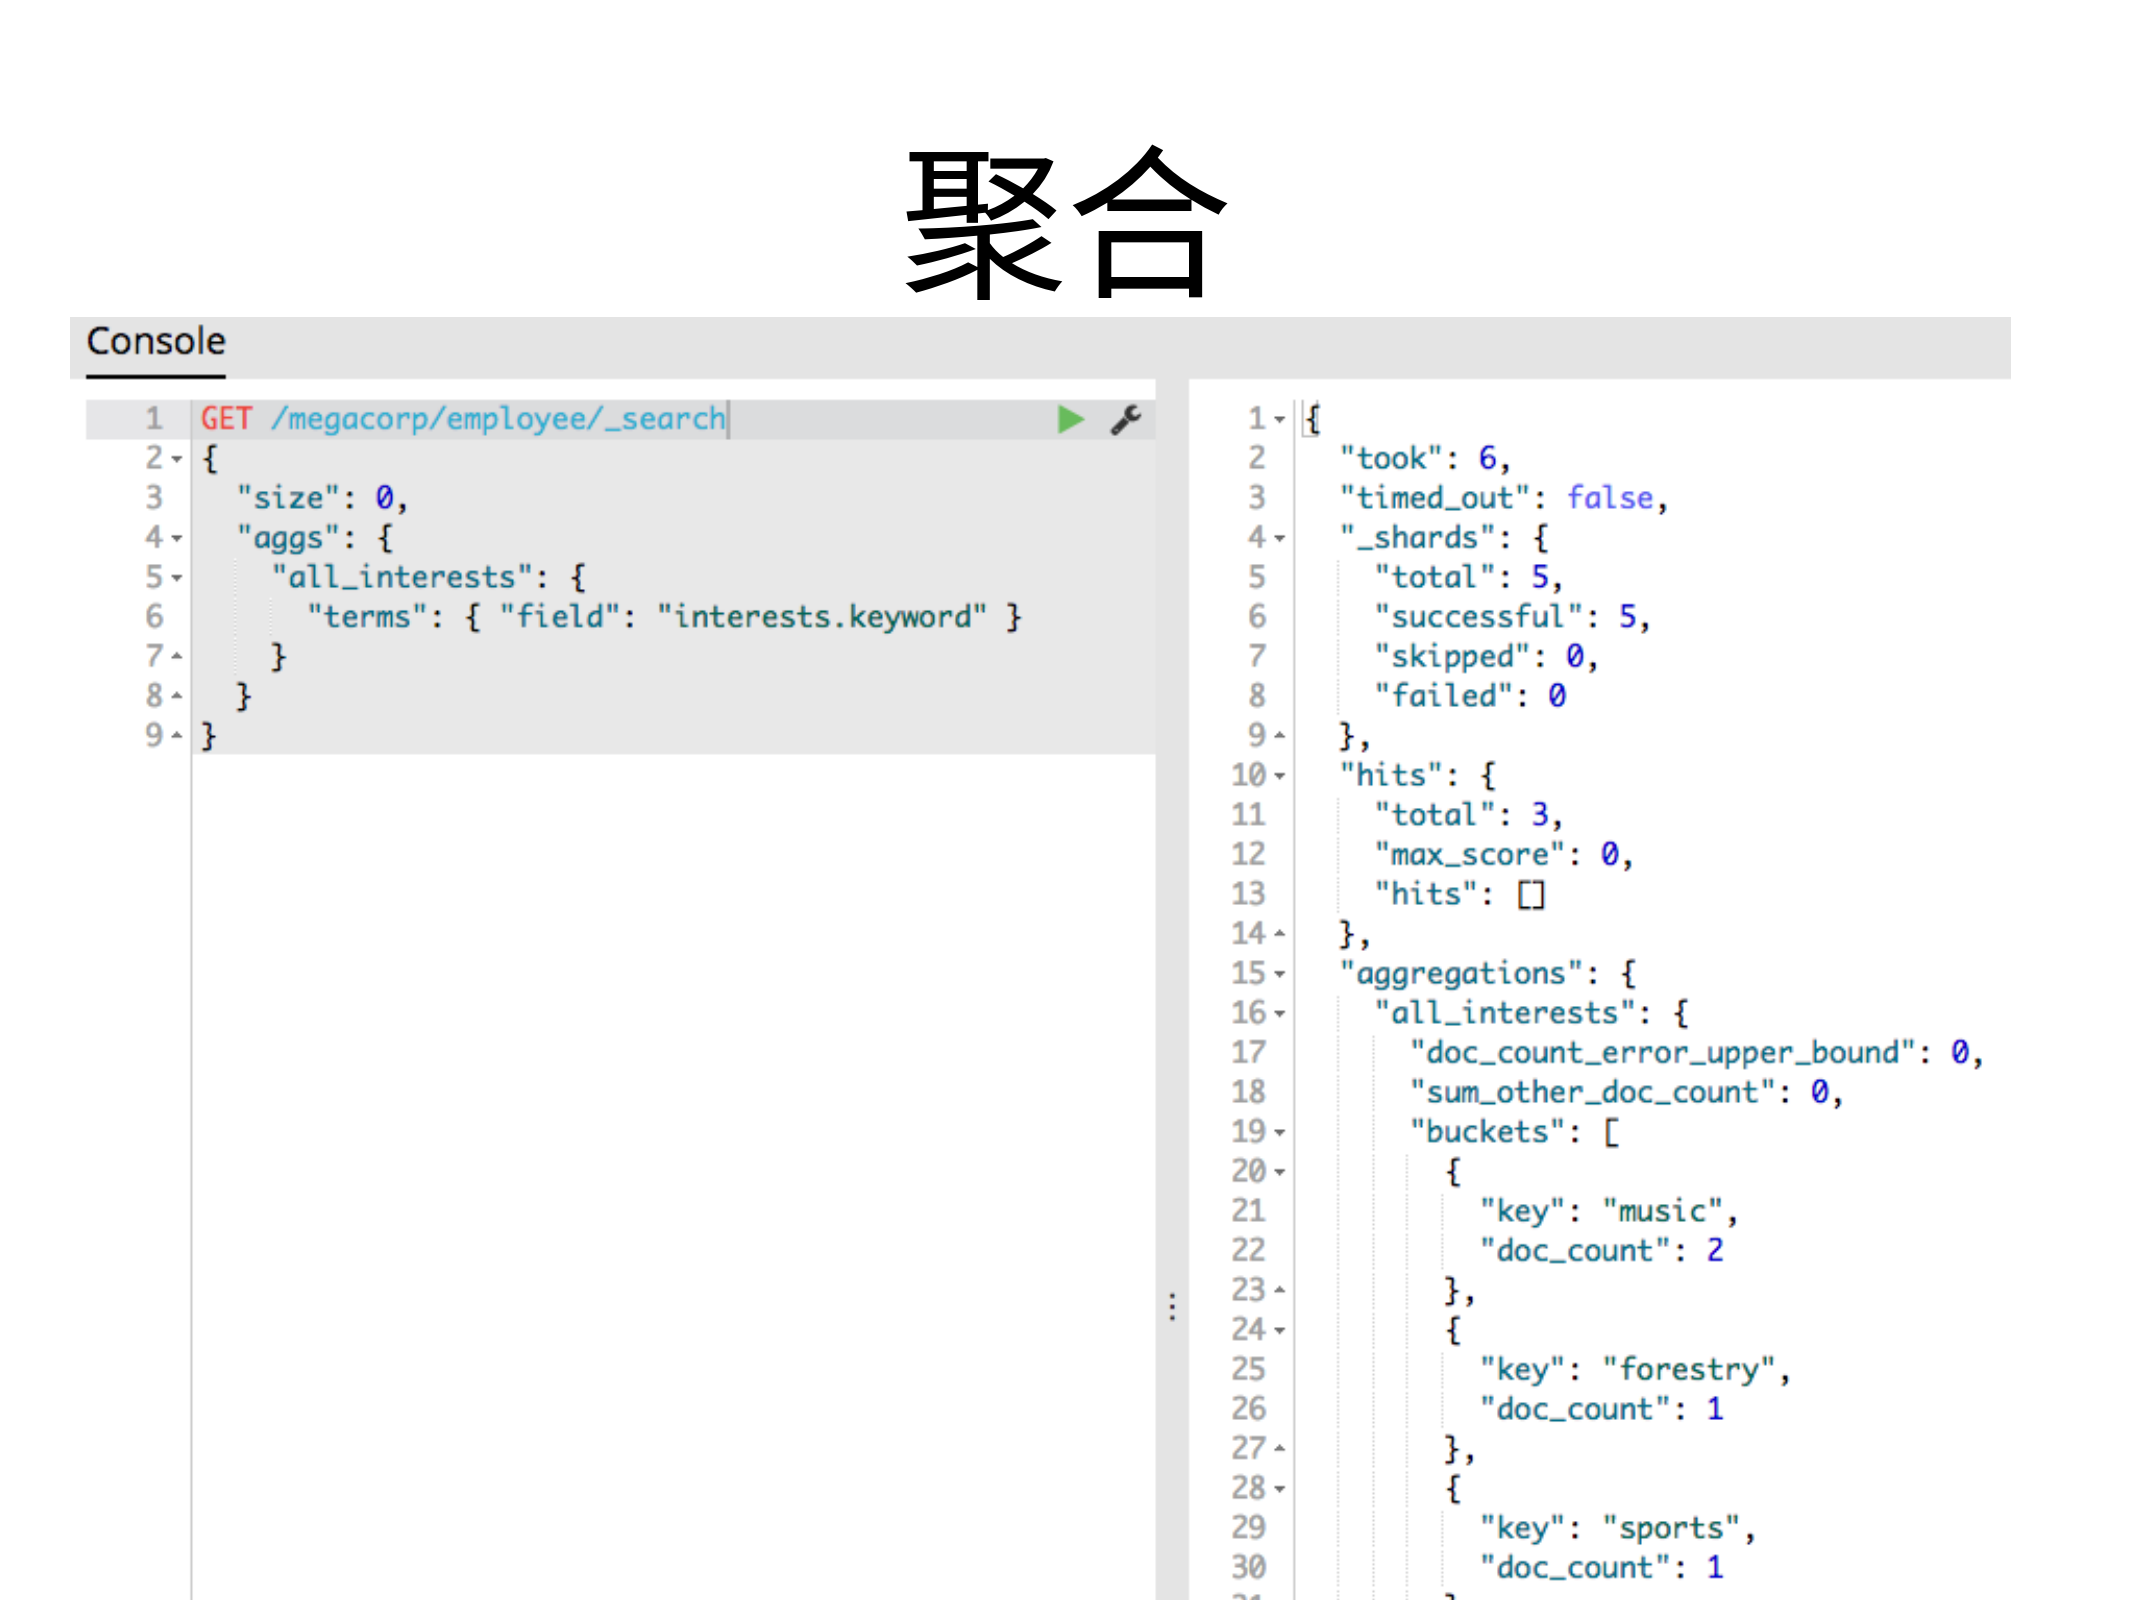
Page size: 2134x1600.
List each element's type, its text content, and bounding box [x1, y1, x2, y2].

title 聚合 [155, 41, 1978, 317]
picture [70, 317, 2011, 1600]
